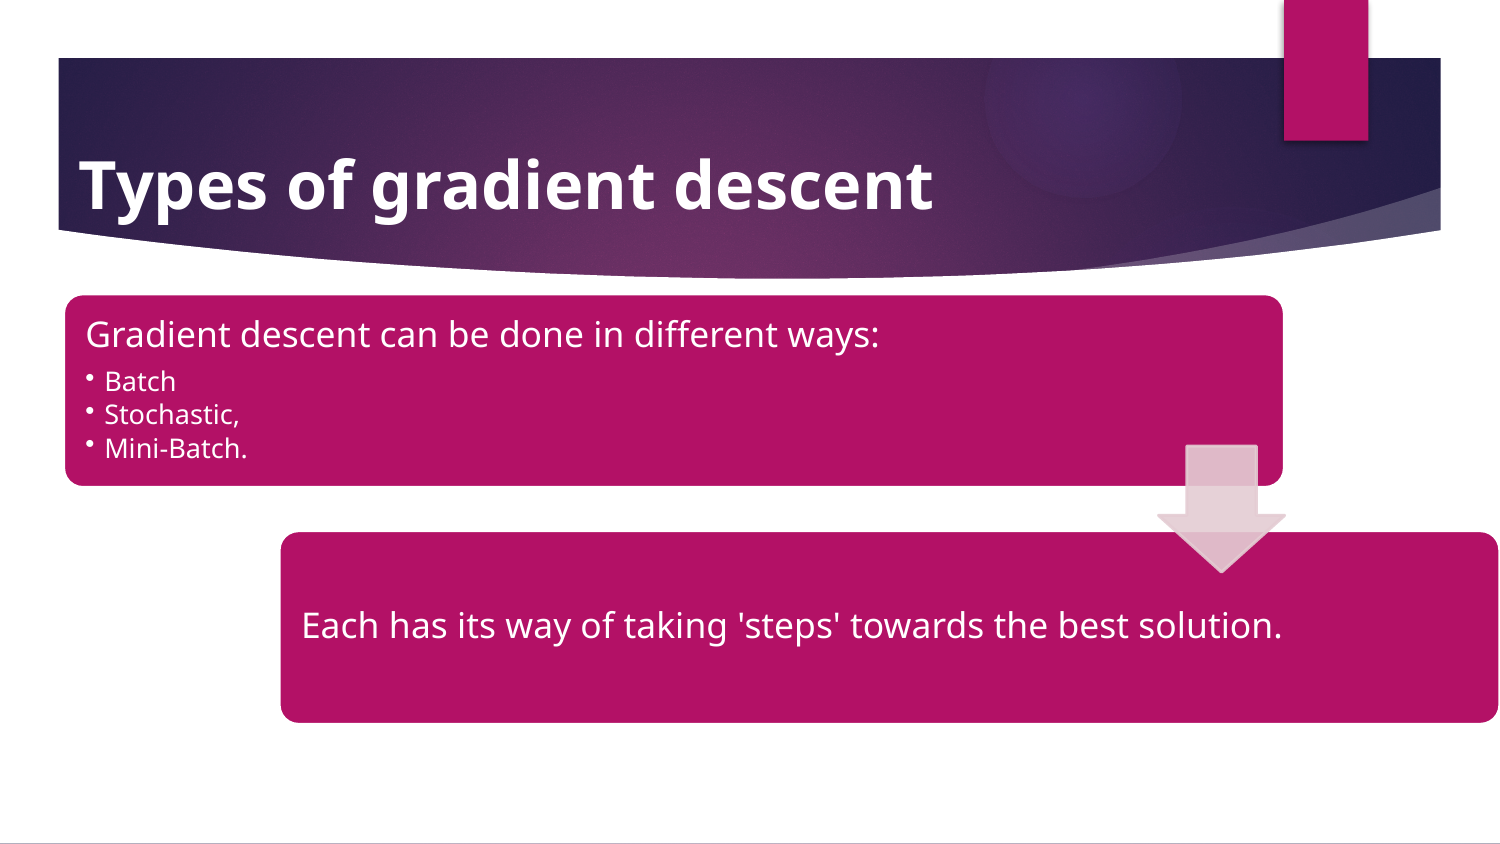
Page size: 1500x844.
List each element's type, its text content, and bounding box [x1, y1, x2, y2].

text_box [63, 293, 1500, 725]
subtitle Types of gradient descent [63, 127, 1437, 266]
